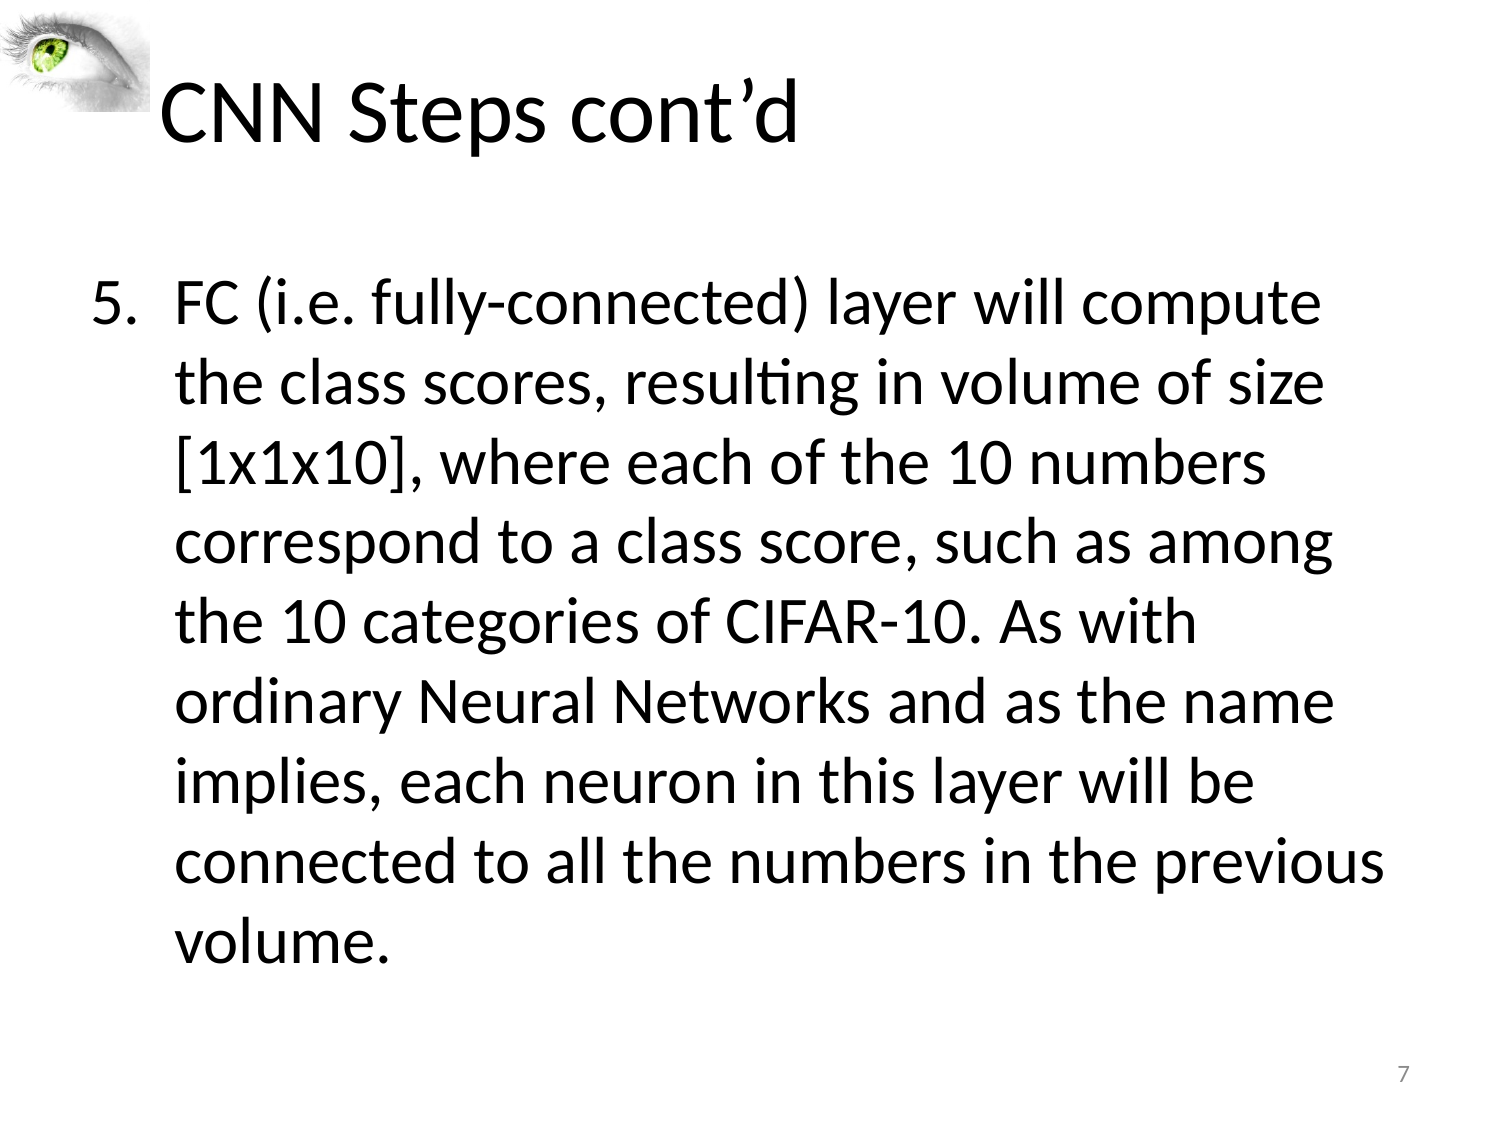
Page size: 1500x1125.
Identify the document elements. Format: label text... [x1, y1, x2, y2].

picture [0, 0, 150, 112]
slide_number 7 [1074, 1042, 1425, 1103]
list FC (i.e. fully-connected) layer will compute the class scores, resulting in volume of size [1x1x10], where each of the 10 numbers correspond to a class score, such as among the 10 categories of CIFAR-10. As with ordinary Neural Networks and as the name implies, each neuron in this layer will be connected to all the numbers in the previous volume. [75, 249, 1425, 993]
title CNN Steps cont’d [75, 12, 888, 200]
